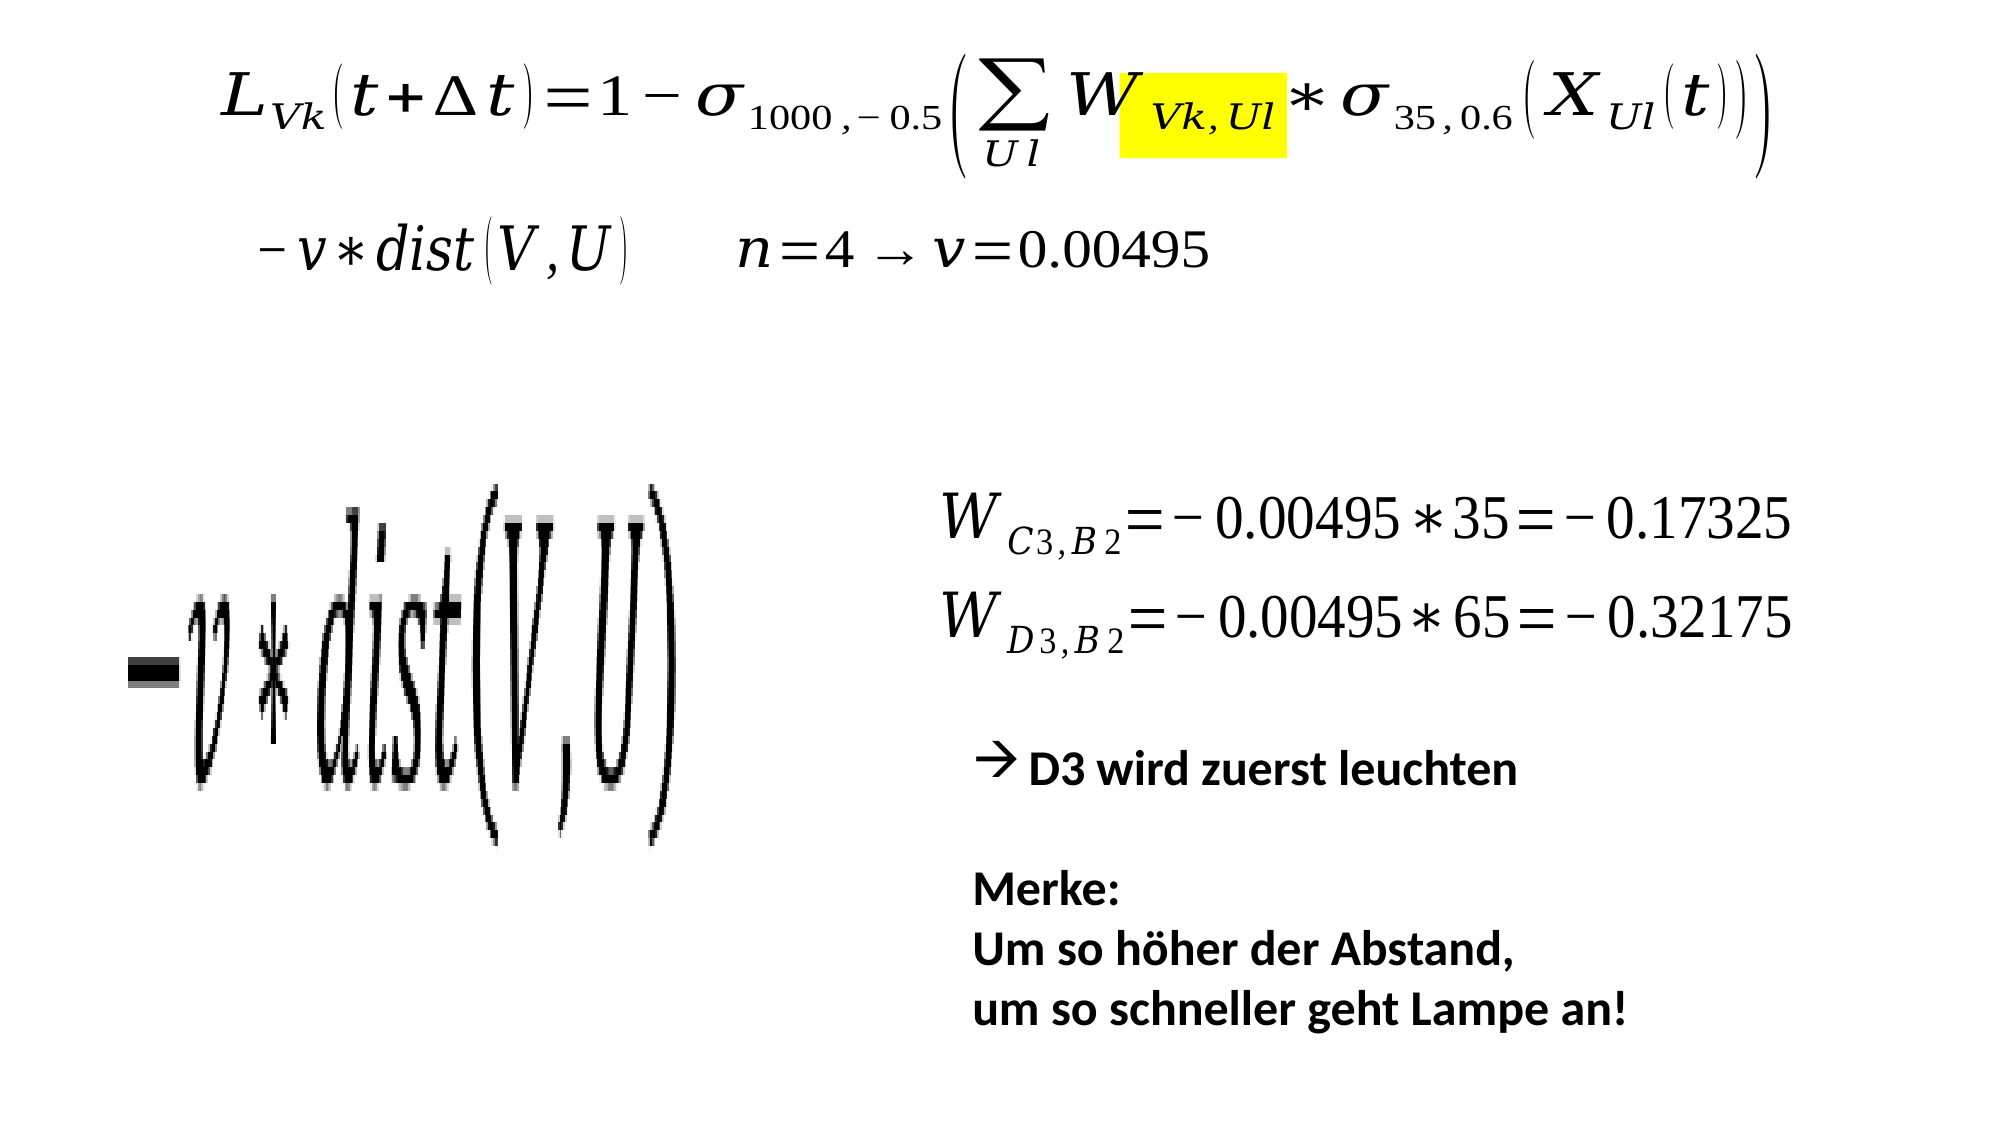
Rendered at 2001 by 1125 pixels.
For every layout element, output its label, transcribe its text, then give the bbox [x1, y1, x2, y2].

picture [96, 358, 736, 949]
text_box D3 wird zuerst leuchten Merke: Um so höher der Abstand, um so schneller geht Lampe an! [957, 728, 1644, 1043]
text_box [1119, 72, 1288, 159]
